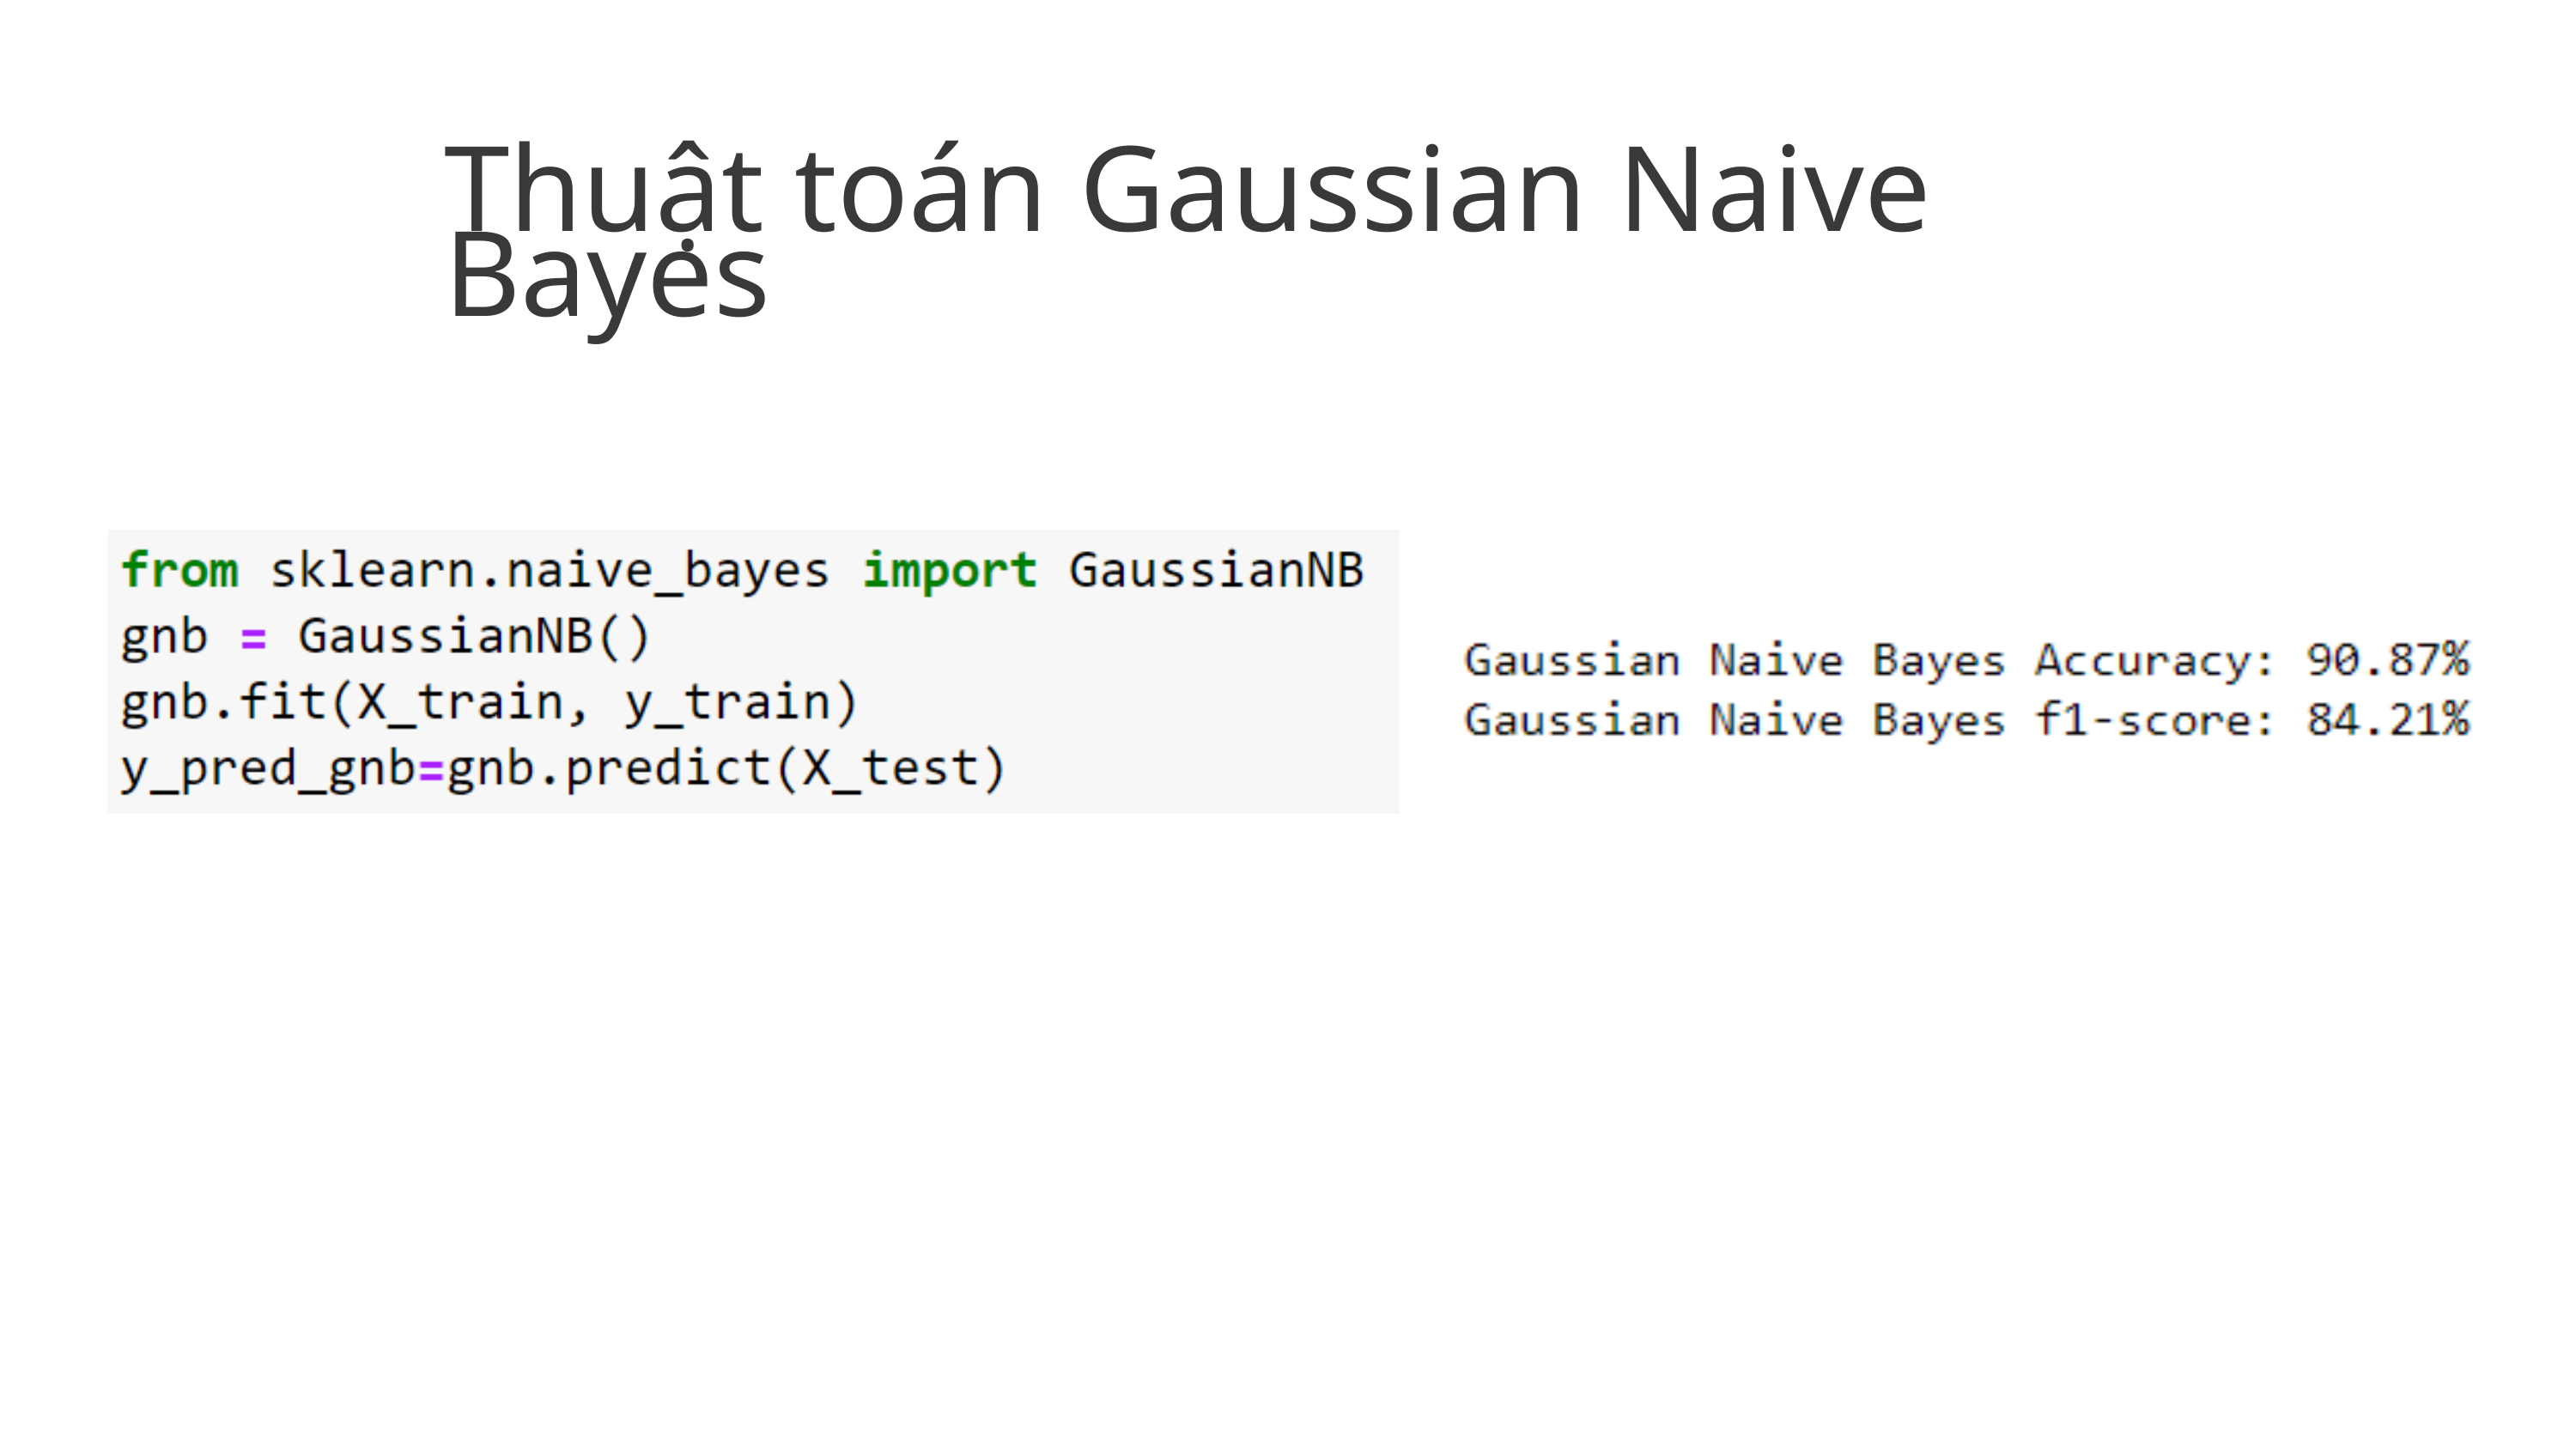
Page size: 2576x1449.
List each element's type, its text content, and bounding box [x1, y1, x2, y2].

picture [1437, 616, 2560, 767]
picture [106, 530, 1400, 814]
text_box Thuật toán Gaussian Naive Bayes [444, 169, 2132, 340]
